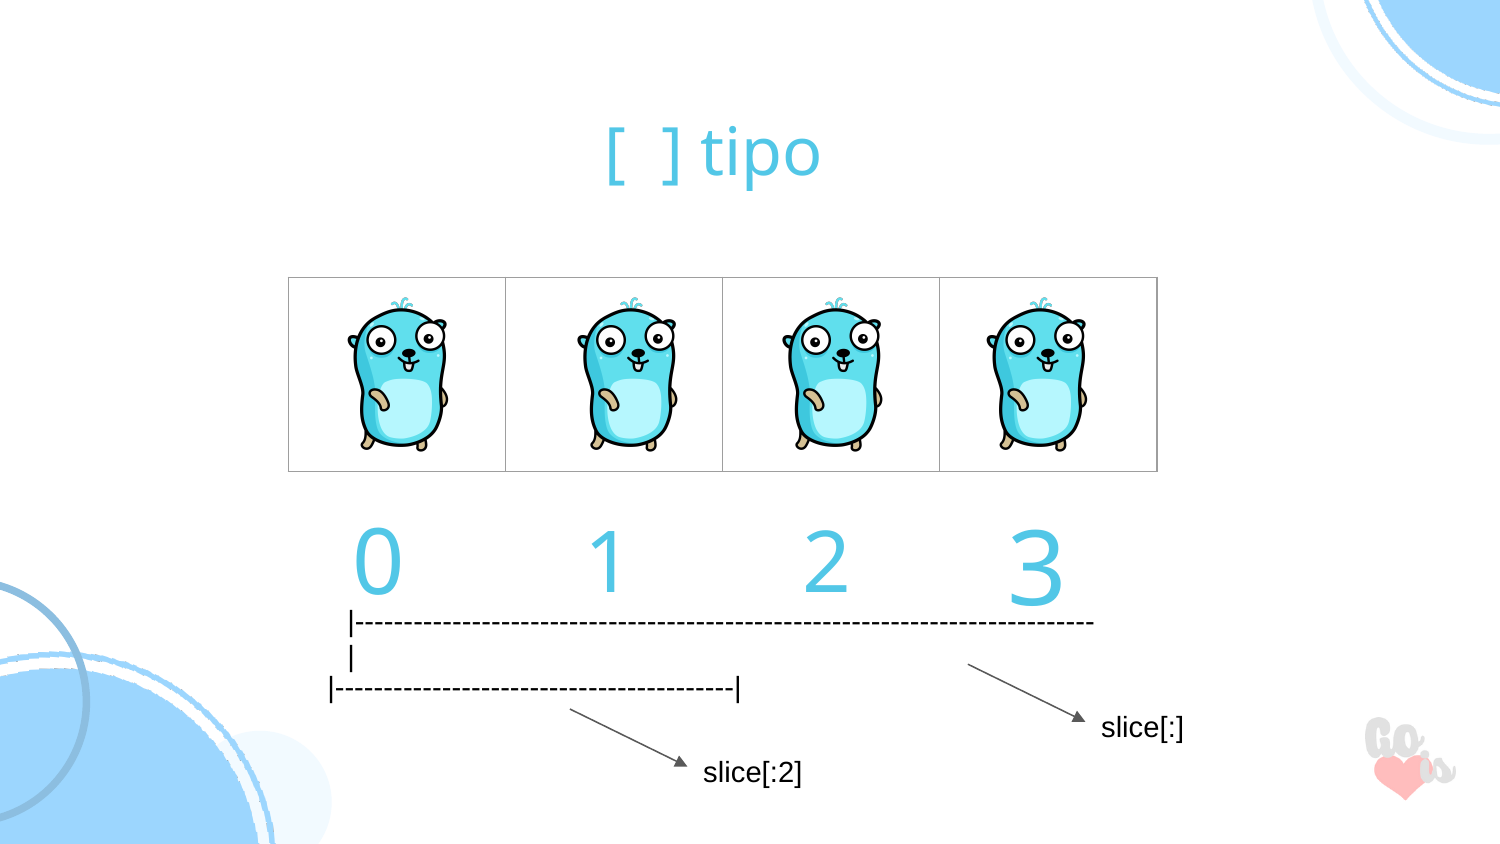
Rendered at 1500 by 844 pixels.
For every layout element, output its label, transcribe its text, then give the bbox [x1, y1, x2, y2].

table_header [723, 278, 939, 471]
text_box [569, 708, 688, 767]
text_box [967, 663, 1086, 723]
picture [320, 295, 478, 453]
text_box slice[:2] [688, 738, 845, 804]
picture [550, 295, 708, 453]
text_box |----------------------------------------------------------------------------| [348, 587, 1117, 688]
table_header [940, 278, 1156, 471]
text_box |-----------------------------------------| [348, 688, 962, 718]
text_box 3 [992, 476, 1083, 587]
text_box [ ] tipo [406, 87, 1040, 204]
table_header [289, 278, 505, 471]
text_box 1 [569, 476, 672, 587]
picture [754, 295, 912, 453]
text_box 2 [787, 476, 878, 587]
table_header [506, 278, 722, 471]
picture [959, 295, 1117, 453]
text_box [1308, 0, 1500, 145]
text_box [0, 577, 344, 844]
text_box 0 [352, 486, 454, 587]
text_box slice[:] [1086, 693, 1243, 759]
picture [1365, 717, 1457, 801]
